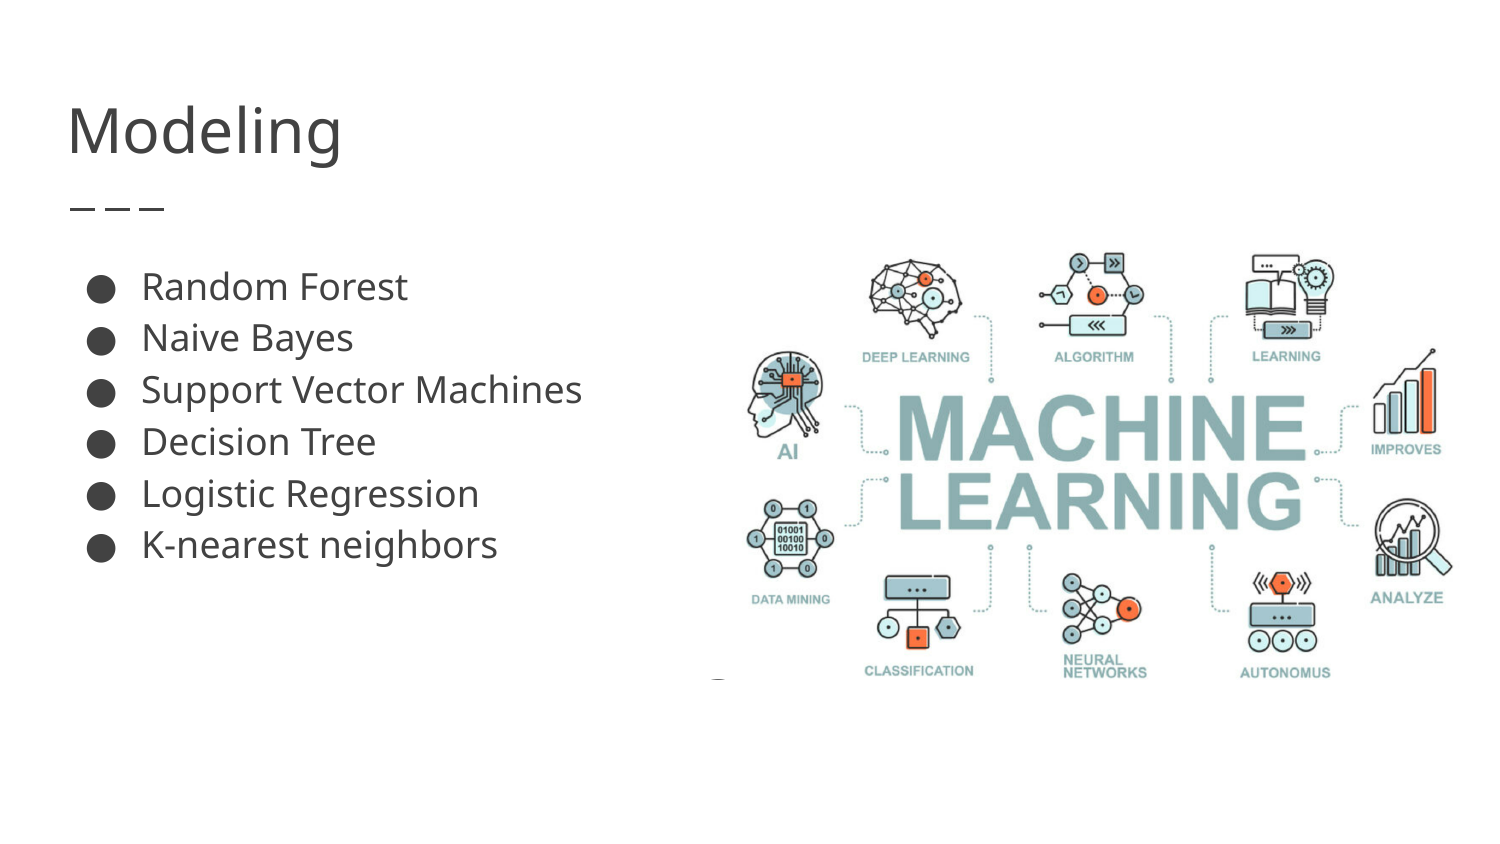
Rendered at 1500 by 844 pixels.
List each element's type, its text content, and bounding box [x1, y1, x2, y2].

title Modeling [51, 61, 1449, 182]
picture [708, 224, 1476, 680]
list Random Forest Naive Bayes Support Vector Machines Decision Tree Logistic Regression K-nearest neighbors [51, 240, 1449, 750]
